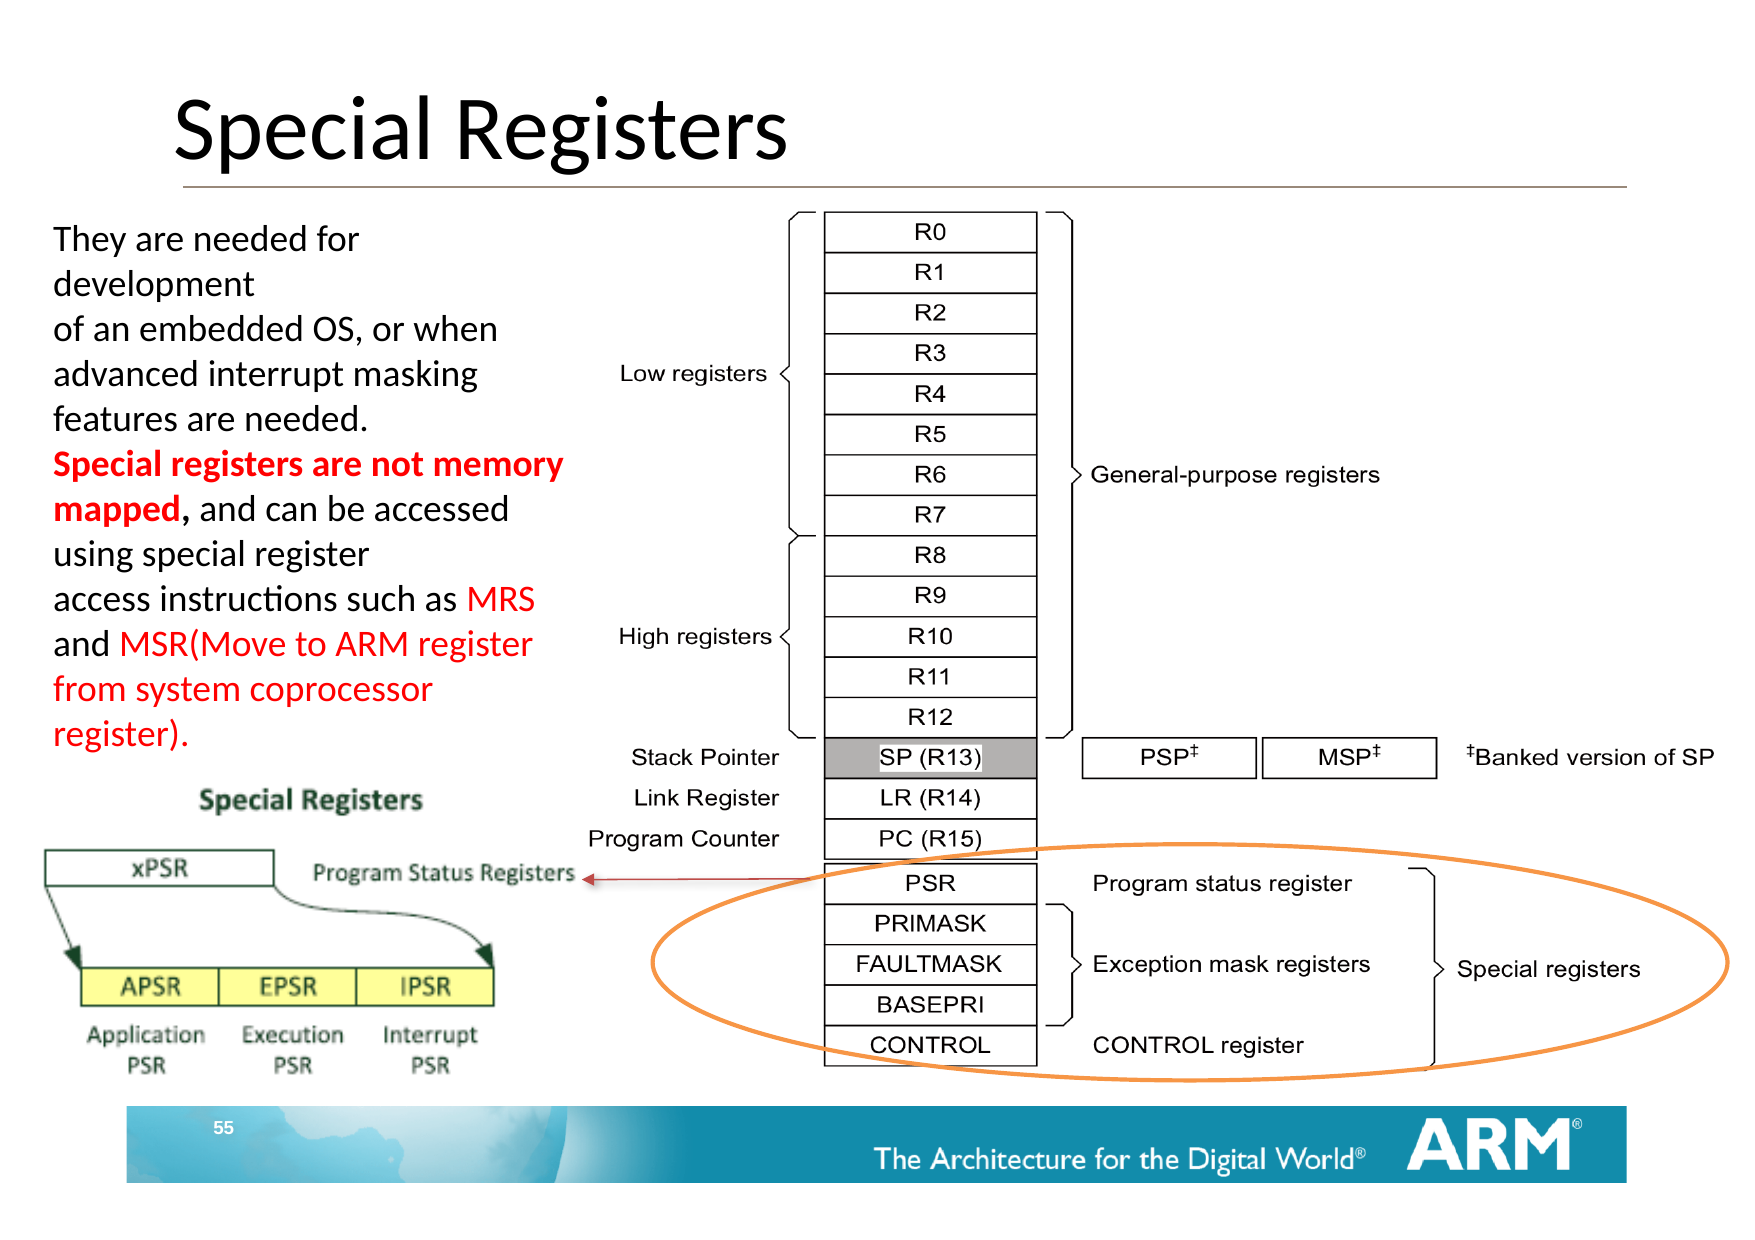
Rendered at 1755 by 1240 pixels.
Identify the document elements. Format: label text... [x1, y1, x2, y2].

slide_number 55 [198, 1115, 287, 1176]
picture [126, 1106, 1627, 1183]
title Special Registers [173, 80, 1581, 172]
text_box They are needed for development of an embedded OS, or when advanced interrupt masking features are needed. Special registers are not memory mapped, and can be accessed using special register access instructions such as MRS and MSR(Move to ARM register from system coprocessor register). [38, 206, 579, 761]
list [581, 206, 1728, 1081]
picture [29, 771, 580, 1081]
